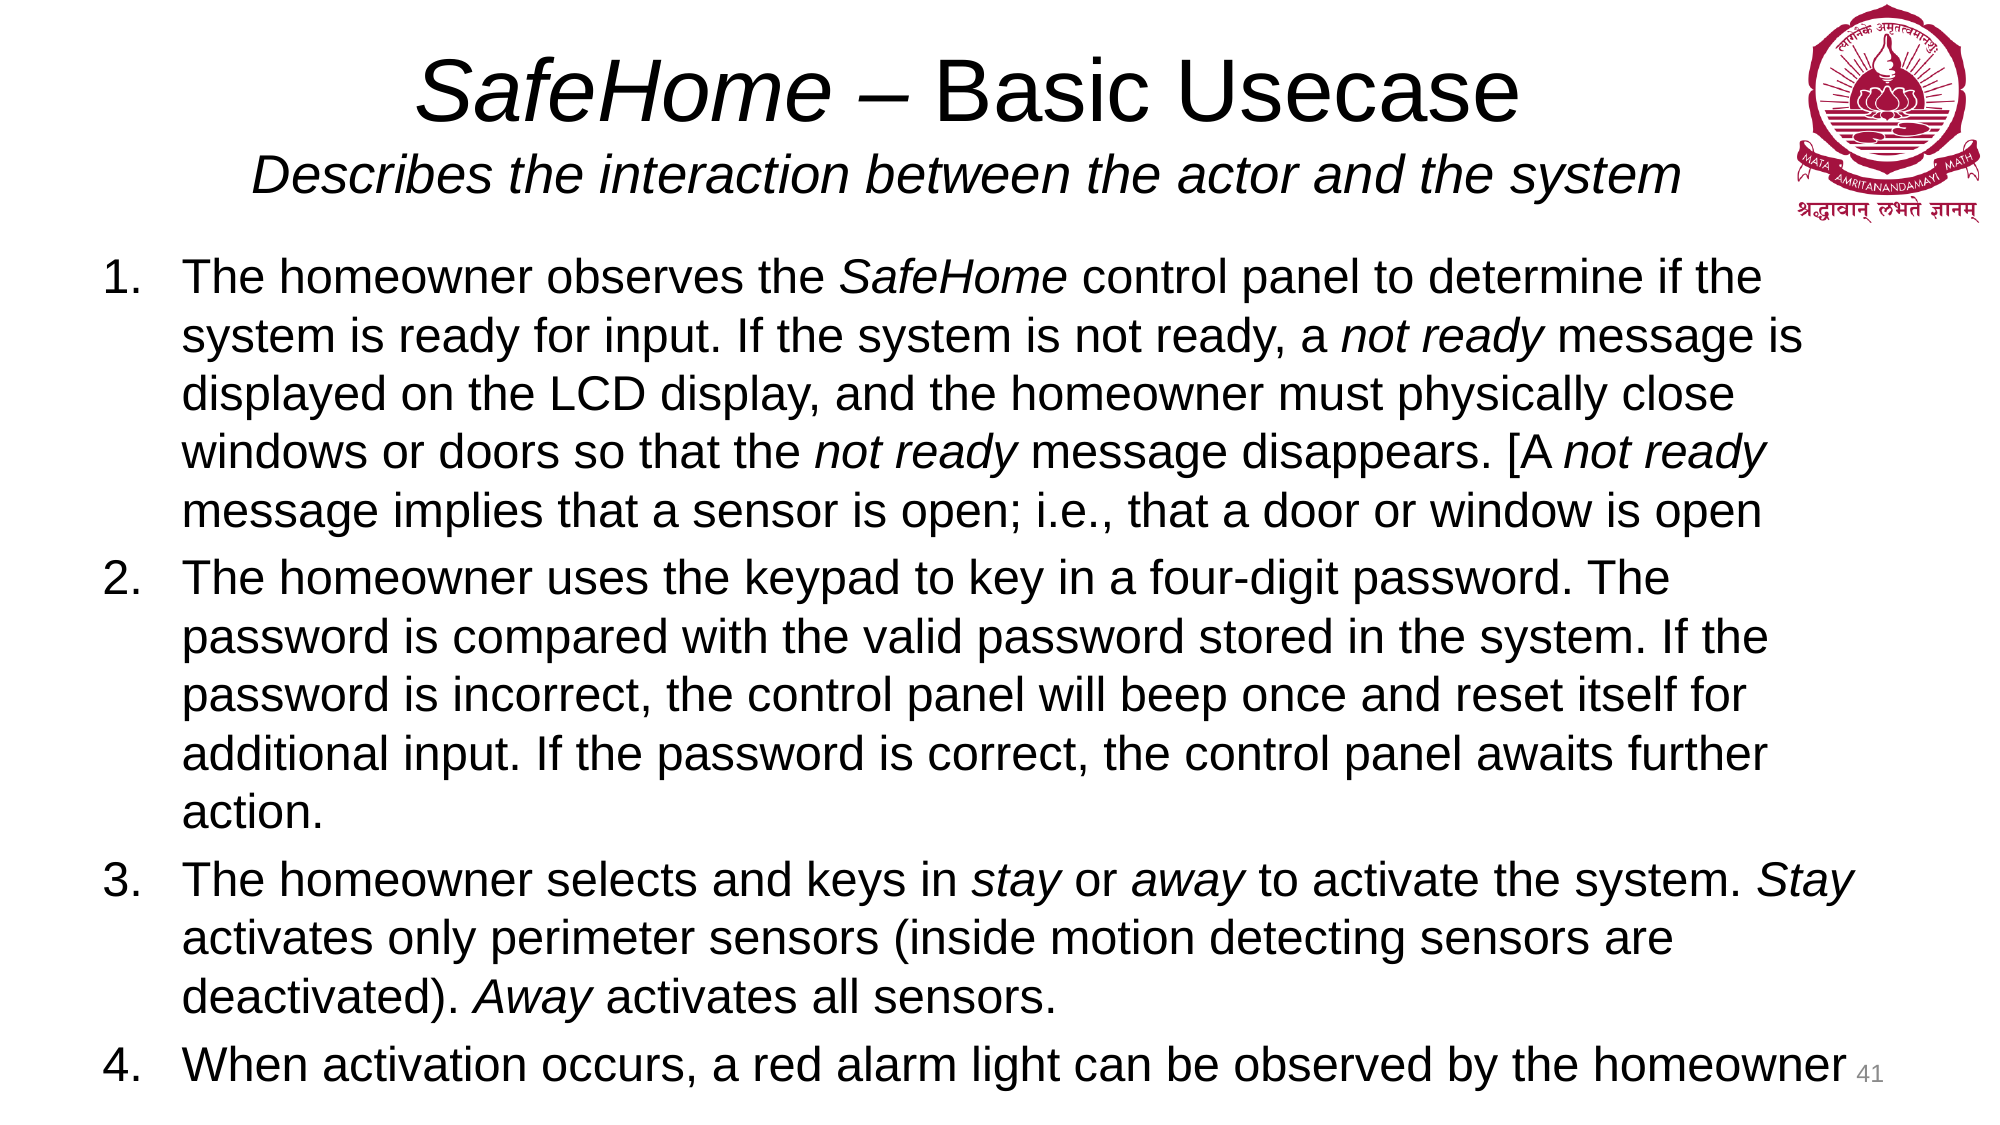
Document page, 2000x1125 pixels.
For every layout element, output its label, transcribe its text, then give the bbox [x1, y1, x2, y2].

title SafeHome – Basic Usecase Describes the interaction between the actor and the system [99, 24, 1837, 213]
footer [683, 1042, 1317, 1103]
list The homeowner observes the SafeHome control panel to determine if the system is ready for input. If the system is not ready, a not ready message is displayed on the LCD display, and the homeowner must physically close windows or doors so that the not ready message disappears. [A not ready message implies that a sensor is open; i.e., that a door or window is open The homeowner uses the keypad to key in a four-digit password. The password is compared with the valid password stored in the system. If the password is incorrect, the control panel will beep once and reset itself for additional input. If the password is correct, the control panel awaits further action. The homeowner selects and keys in stay or away to activate the system. Stay activates only perimeter sensors (inside motion detecting sensors are deactivated). Away activates all sensors. When activation occurs, a red alarm light can be observed by the homeowner [87, 237, 1887, 1100]
picture [1776, 1, 2000, 225]
slide_number 41 [1432, 1042, 1900, 1103]
